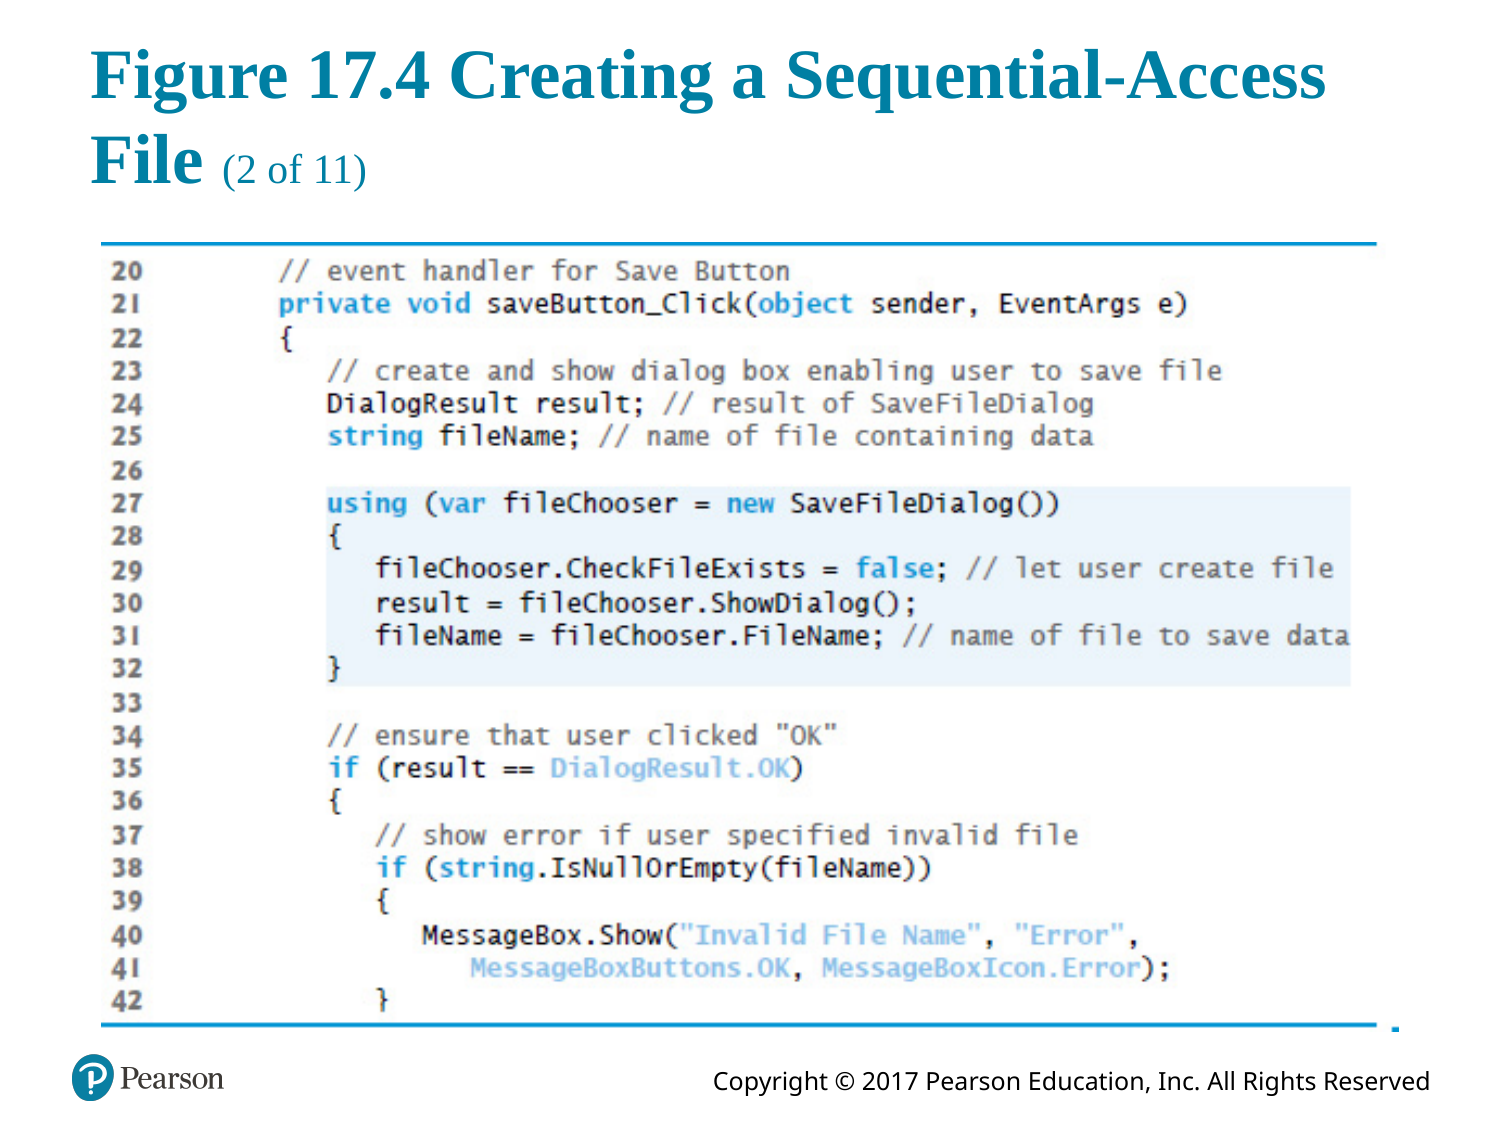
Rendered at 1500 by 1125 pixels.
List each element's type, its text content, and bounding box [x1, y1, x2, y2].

picture [72, 1054, 88, 1070]
picture [98, 1054, 224, 1101]
picture [101, 242, 1399, 1033]
picture [80, 1063, 106, 1088]
picture [72, 1087, 83, 1101]
title Figure 17.4 Creating a Sequential-Access File (2 of 11) [75, 37, 1425, 213]
